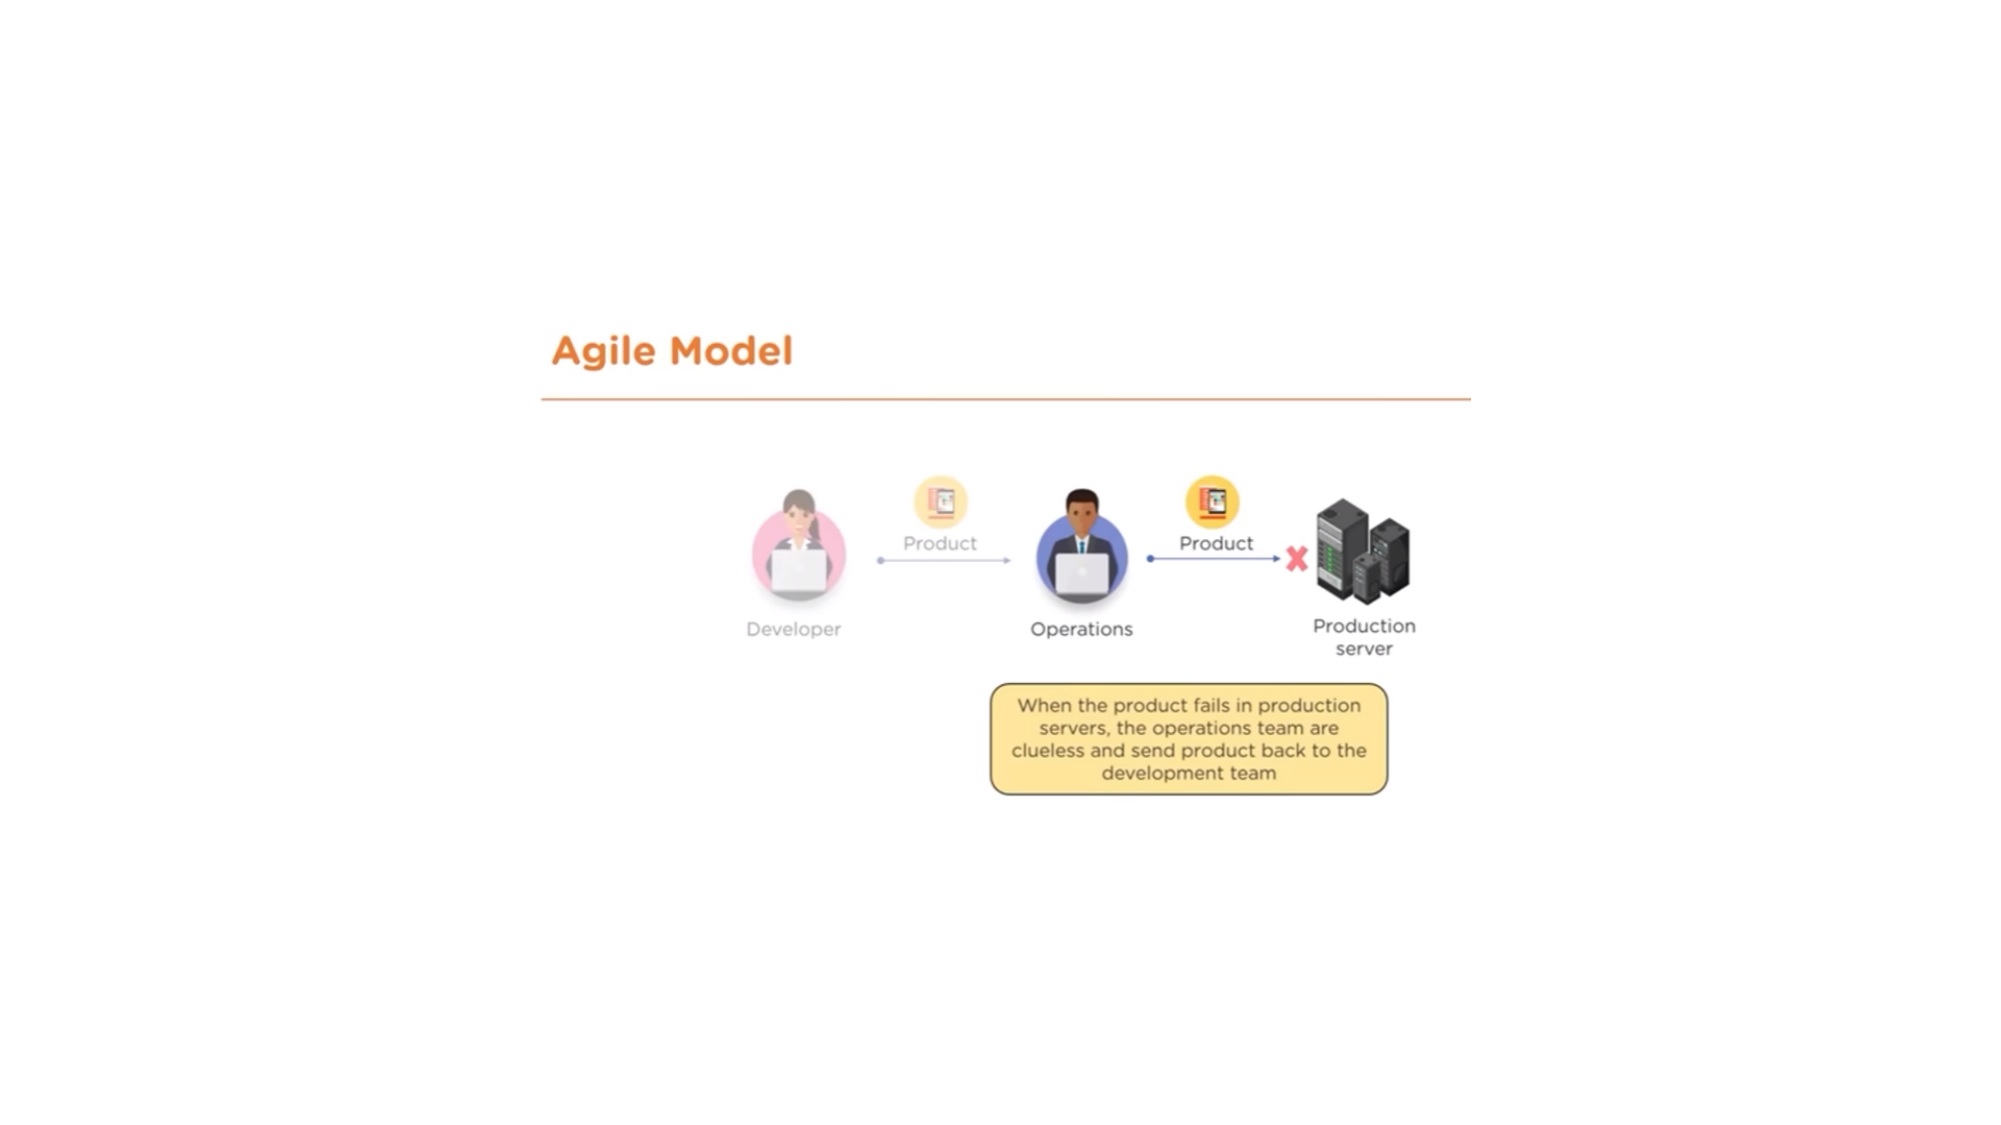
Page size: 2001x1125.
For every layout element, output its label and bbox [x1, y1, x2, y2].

picture [529, 319, 1471, 806]
